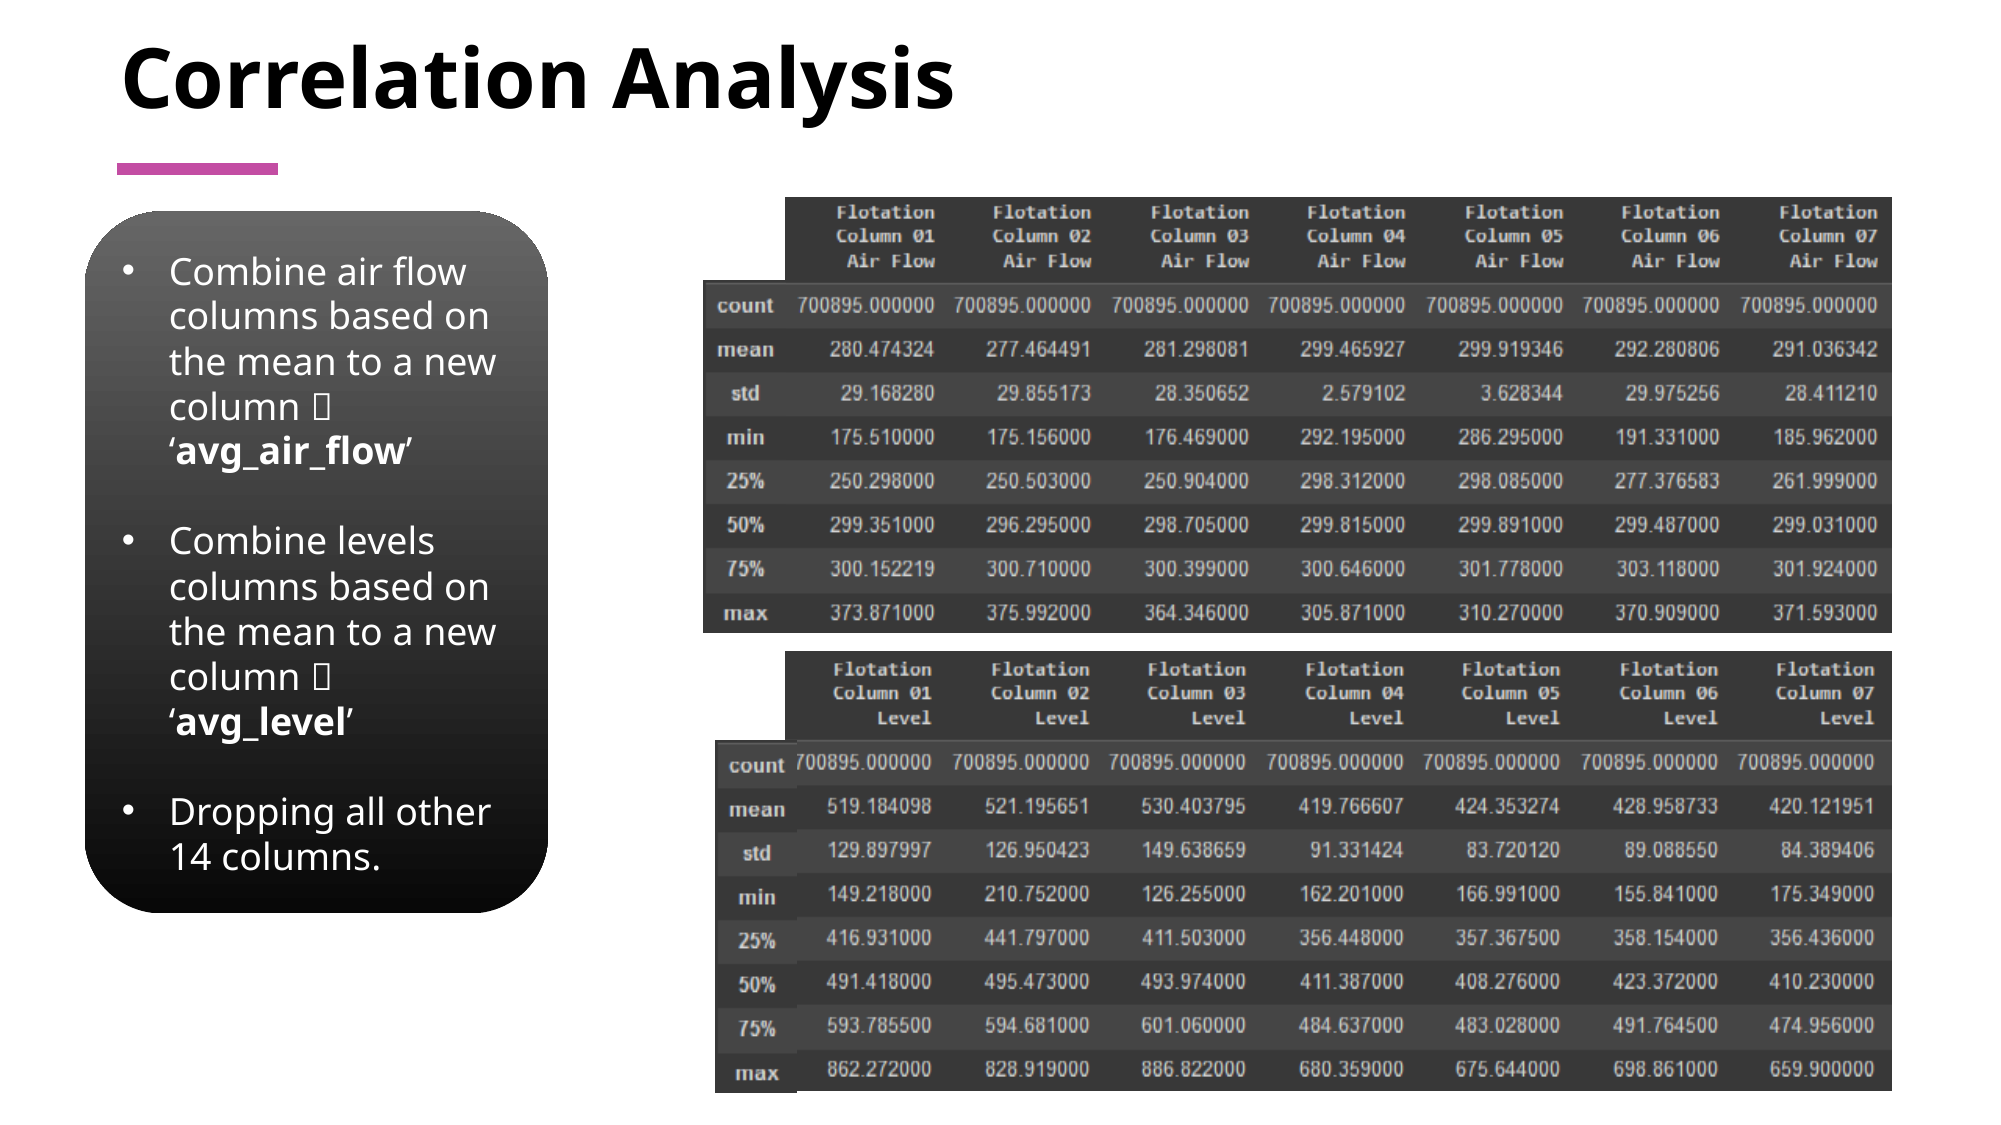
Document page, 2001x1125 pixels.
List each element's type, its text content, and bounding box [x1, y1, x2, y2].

title Correlation Analysis [105, 18, 1892, 198]
picture [703, 197, 1892, 633]
text_box Combine air flow columns based on the mean to a new column  ‘avg_air_flow’ Combine levels columns based on the mean to a new column  ‘avg_level’ Dropping all other 14 columns. [84, 211, 548, 914]
picture [715, 651, 1892, 1093]
